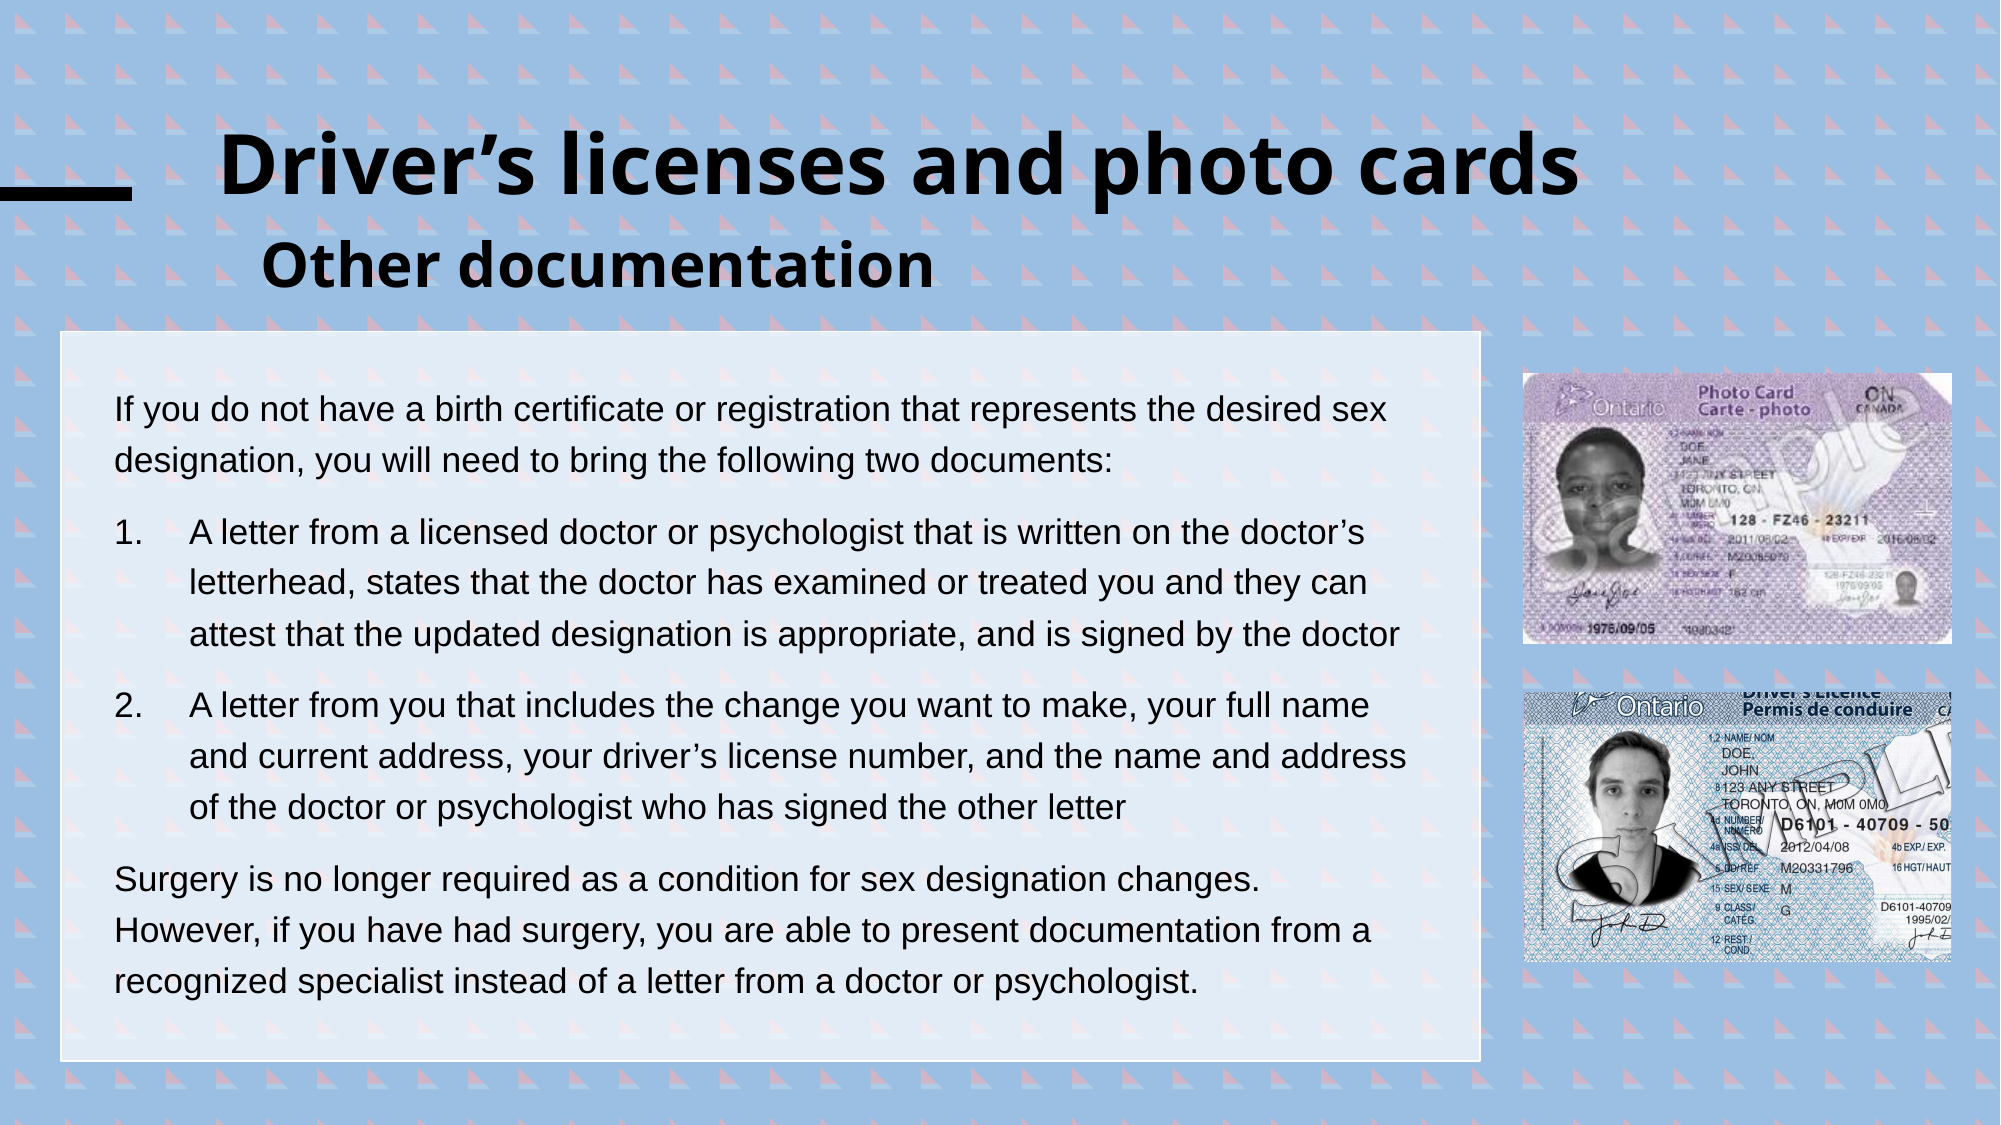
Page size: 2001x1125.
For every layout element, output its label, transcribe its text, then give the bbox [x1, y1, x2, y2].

text_box If you do not have a birth certificate or registration that represents the desired sex designation, you will need to bring the following two documents: A letter from a licensed doctor or psychologist that is written on the doctor’s letterhead, states that the doctor has examined or treated you and they can attest that the updated designation is appropriate, and is signed by the doctor A letter from you that includes the change you want to make, your full name and current address, your driver’s license number, and the name and address of the doctor or psychologist who has signed the other letter Surgery is no longer required as a condition for sex designation changes. However, if you have had surgery, you are able to present documentation from a recognized specialist instead of a letter from a doctor or psychologist. [99, 369, 1424, 1050]
picture [1523, 373, 1952, 644]
text_box Other documentation [244, 229, 1268, 309]
title Driver’s licenses and photo cards [202, 118, 1657, 238]
picture [1523, 692, 1952, 962]
text_box [61, 331, 1480, 1062]
